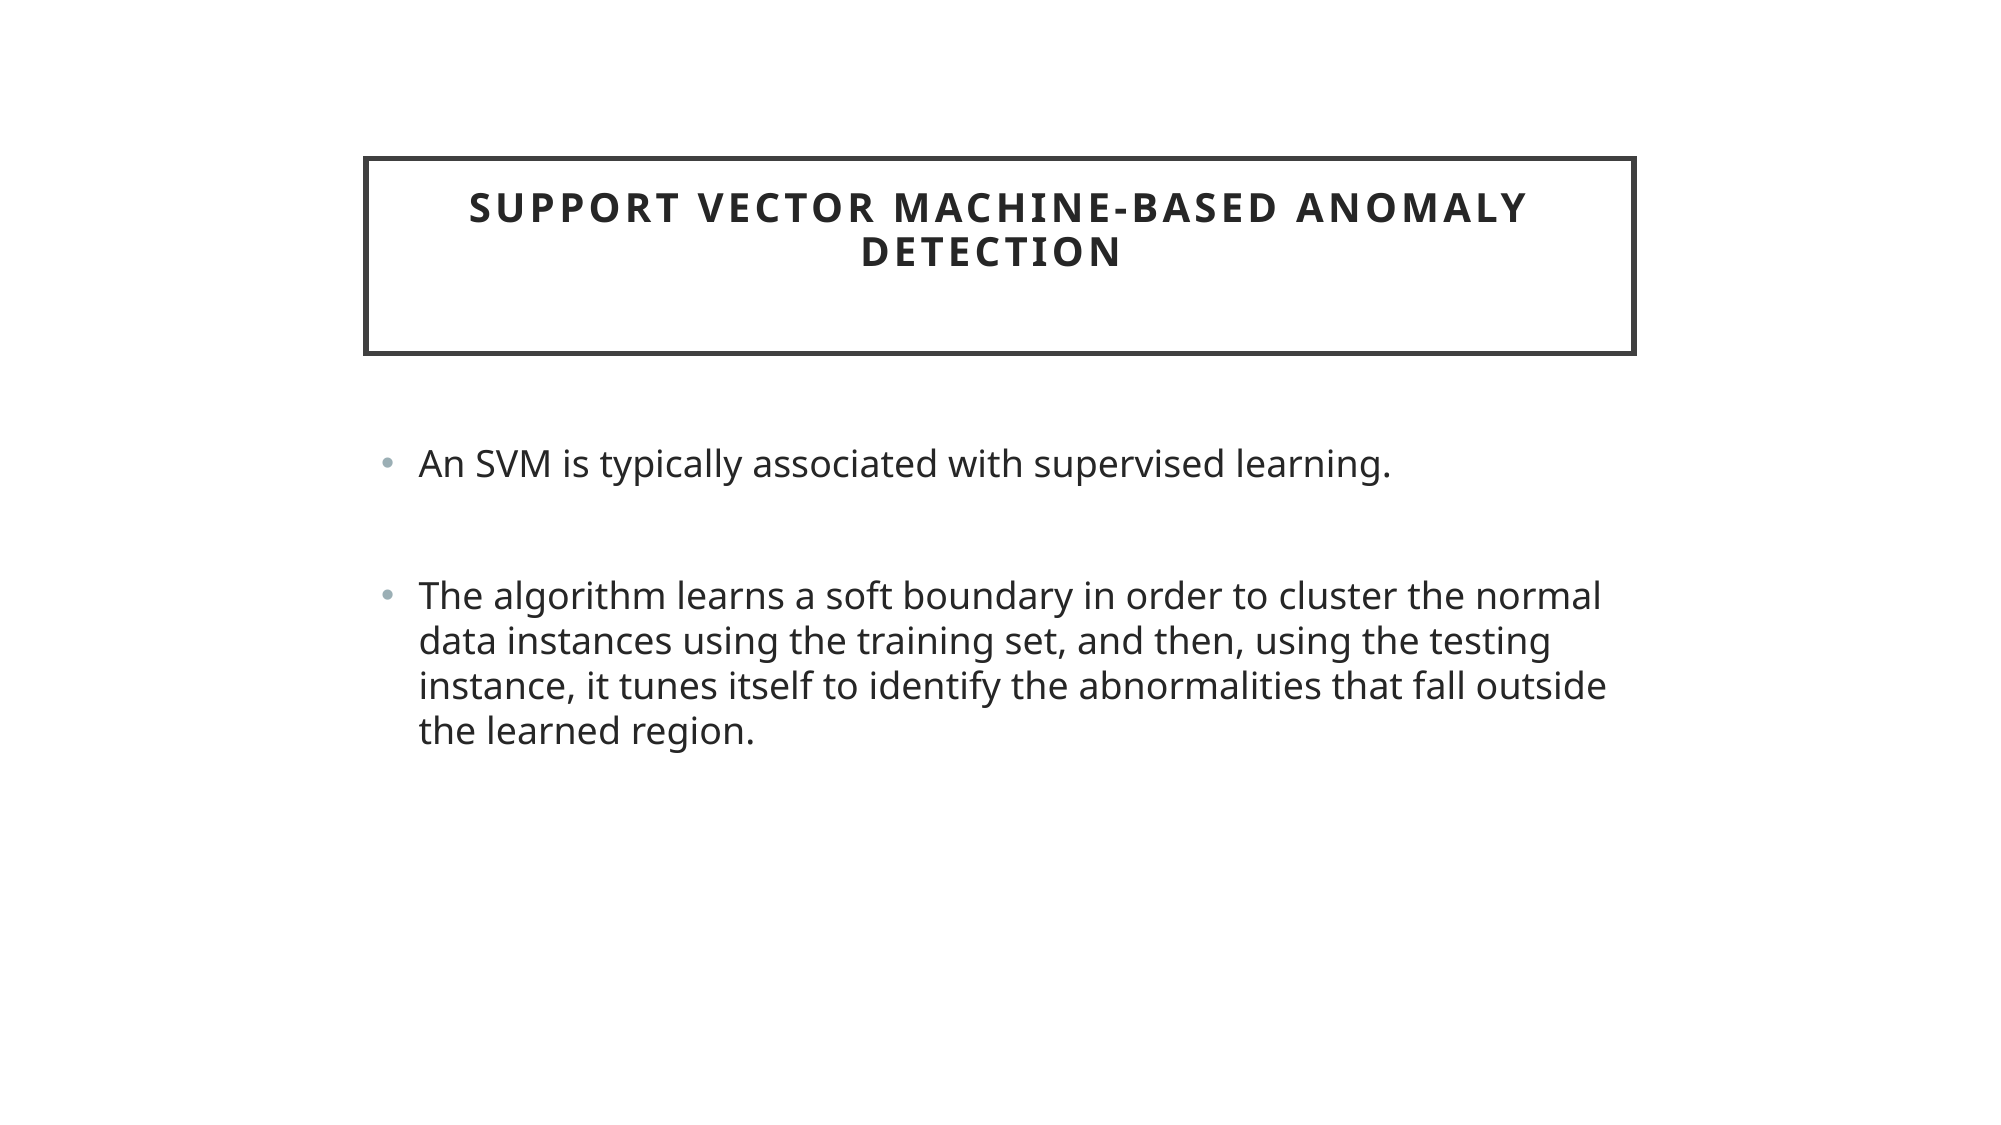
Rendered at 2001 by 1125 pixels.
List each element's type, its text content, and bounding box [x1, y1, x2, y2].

title Support Vector Machine-Based Anomaly Detection [363, 156, 1637, 356]
list An SVM is typically associated with supervised learning. The algorithm learns a soft boundary in order to cluster the normal data instances using the training set, and then, using the testing instance, it tunes itself to identify the abnormalities that fall outside the learned region. [366, 432, 1634, 942]
